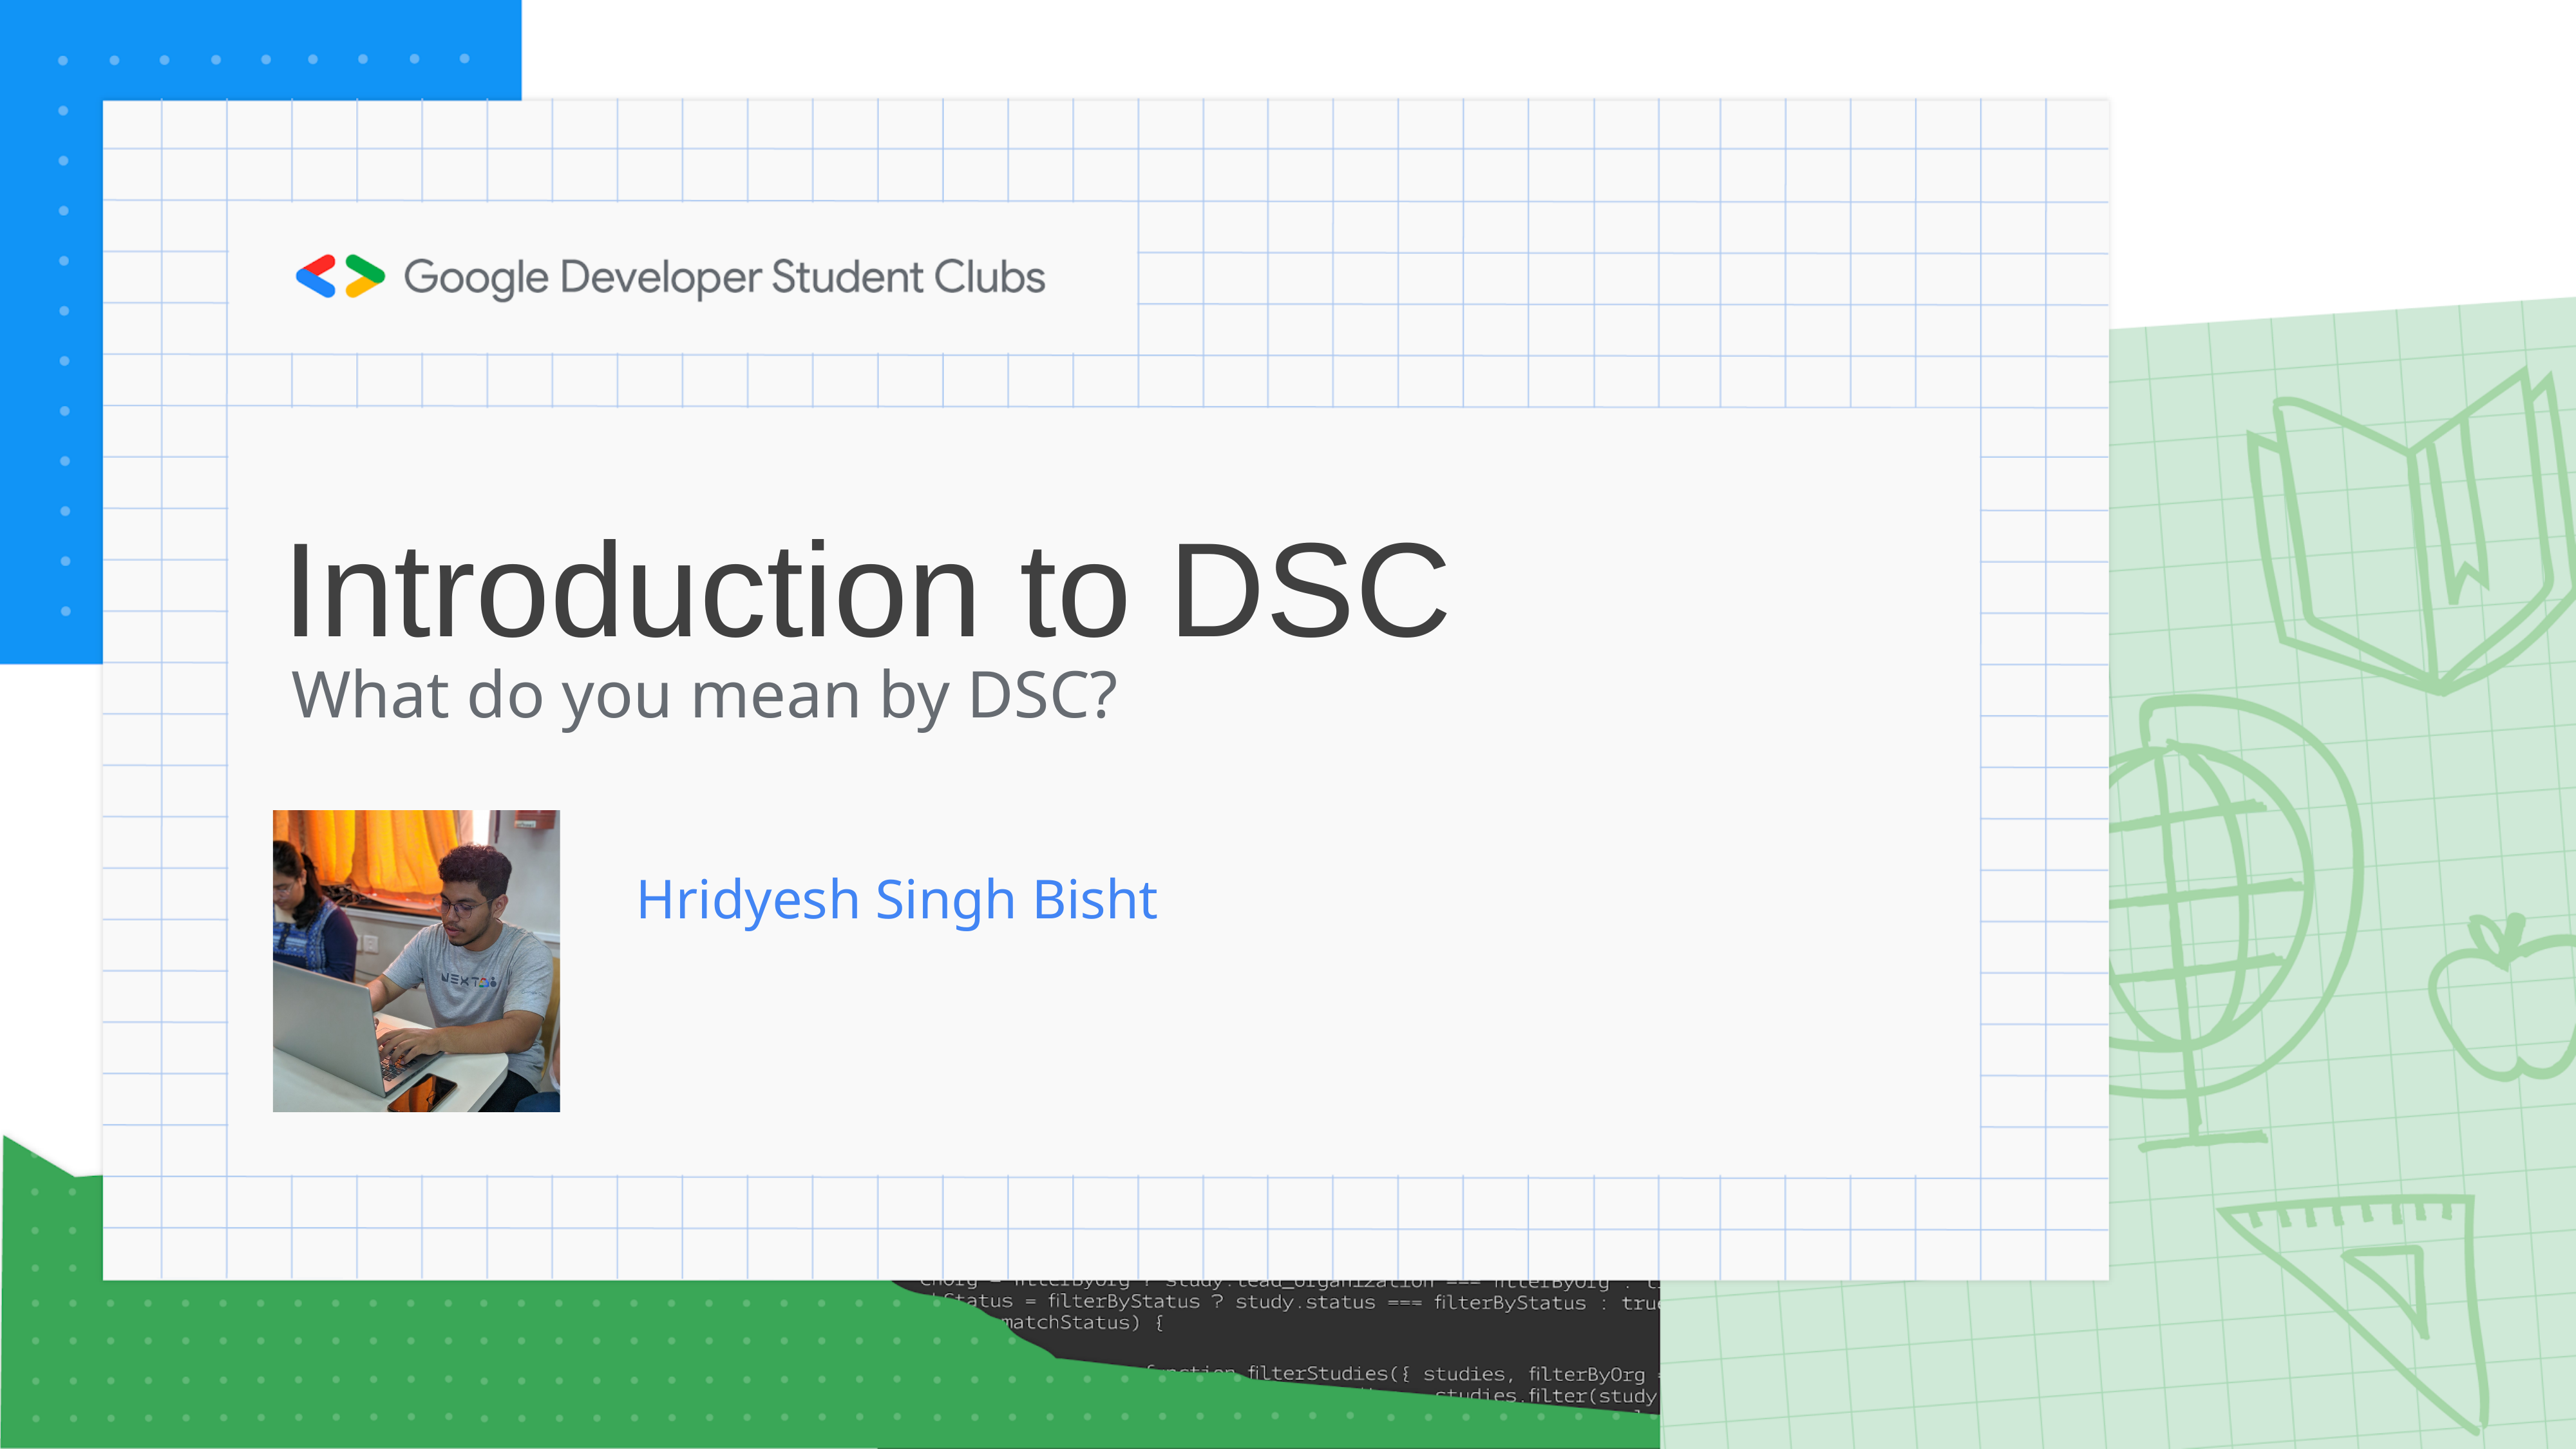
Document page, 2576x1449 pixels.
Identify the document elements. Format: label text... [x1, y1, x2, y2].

picture [0, 0, 2576, 1449]
title Introduction to DSC [256, 477, 1768, 771]
subtitle Hridyesh Singh Bisht [1396, 855, 1741, 1449]
subtitle What do you mean by DSC? [281, 643, 1396, 1449]
